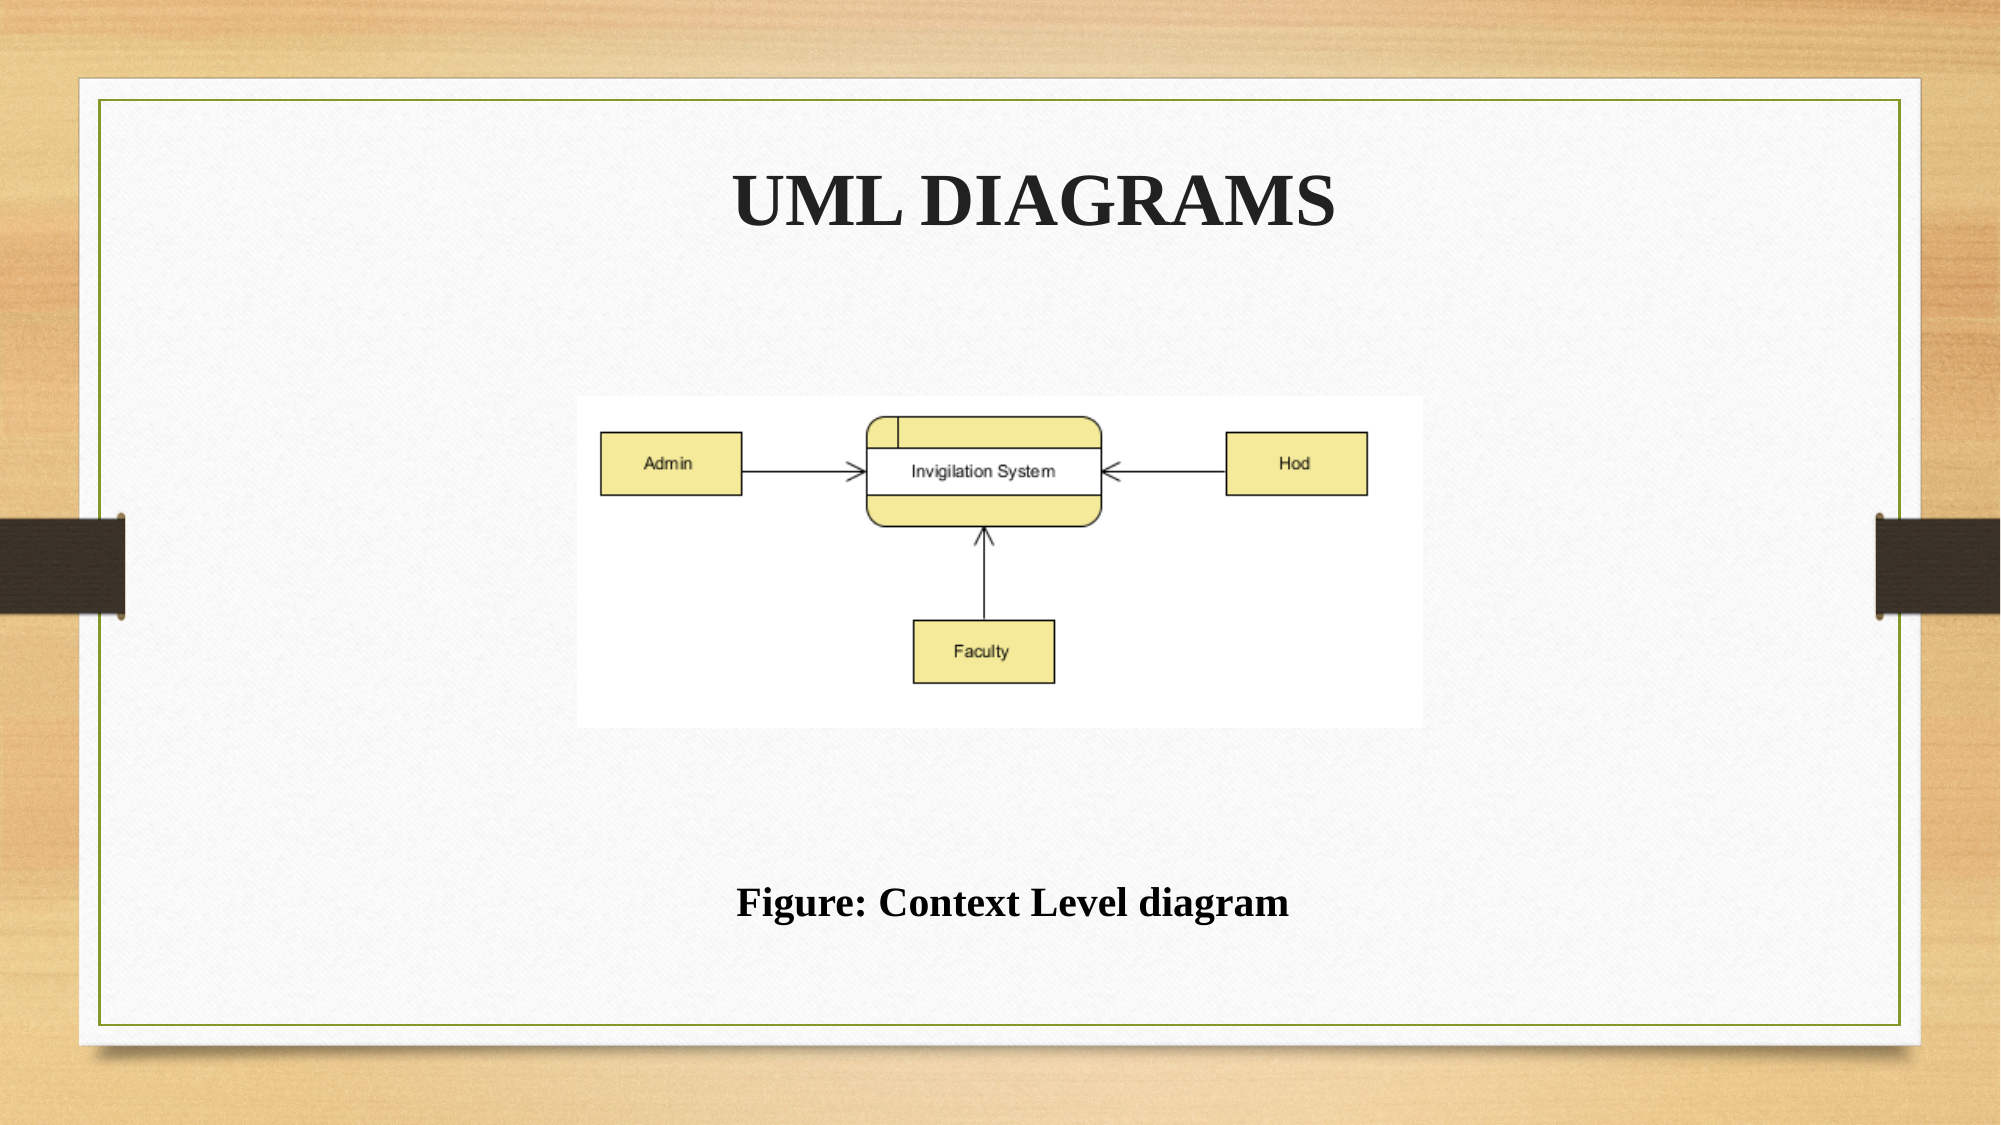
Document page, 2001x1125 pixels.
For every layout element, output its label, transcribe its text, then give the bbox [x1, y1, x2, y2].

picture [0, 0, 2001, 1125]
text_box UML DIAGRAMS [254, 80, 1665, 233]
text_box Figure: Context Level diagram [712, 867, 1315, 933]
